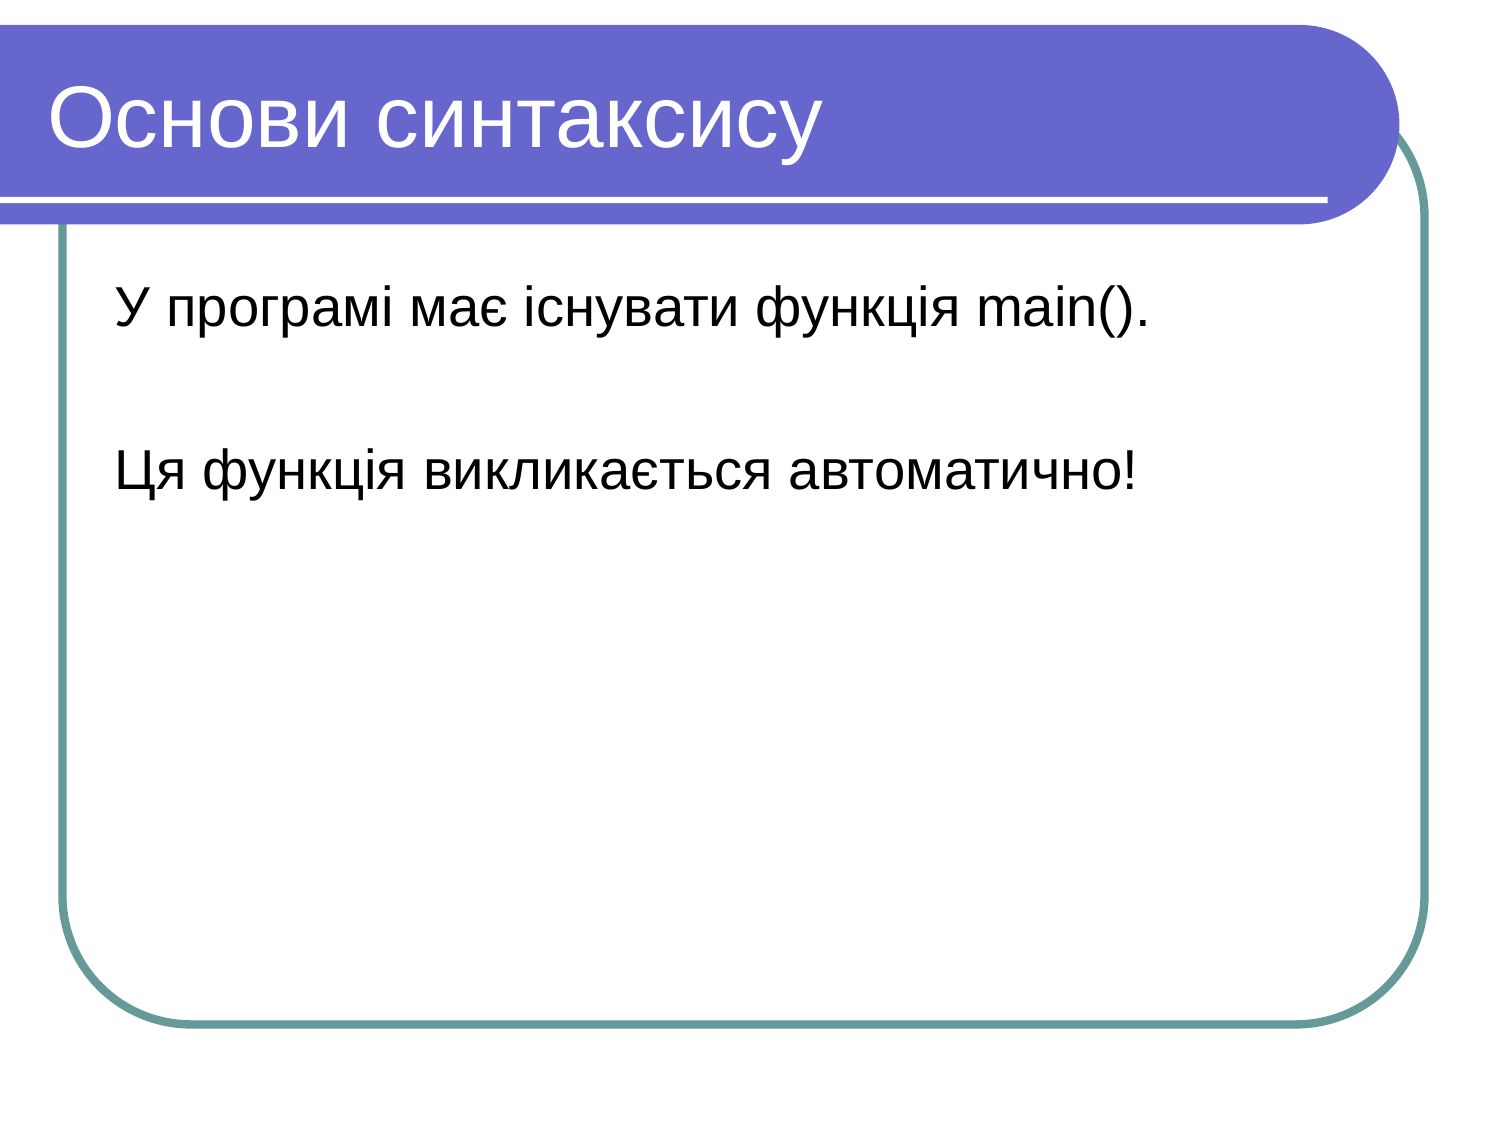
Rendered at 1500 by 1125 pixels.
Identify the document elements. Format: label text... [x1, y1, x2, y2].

text_box Основи синтаксису [32, 37, 1347, 188]
text_box У програмі має існувати функція main(). Ця функція викликається автоматично! [99, 262, 1400, 988]
